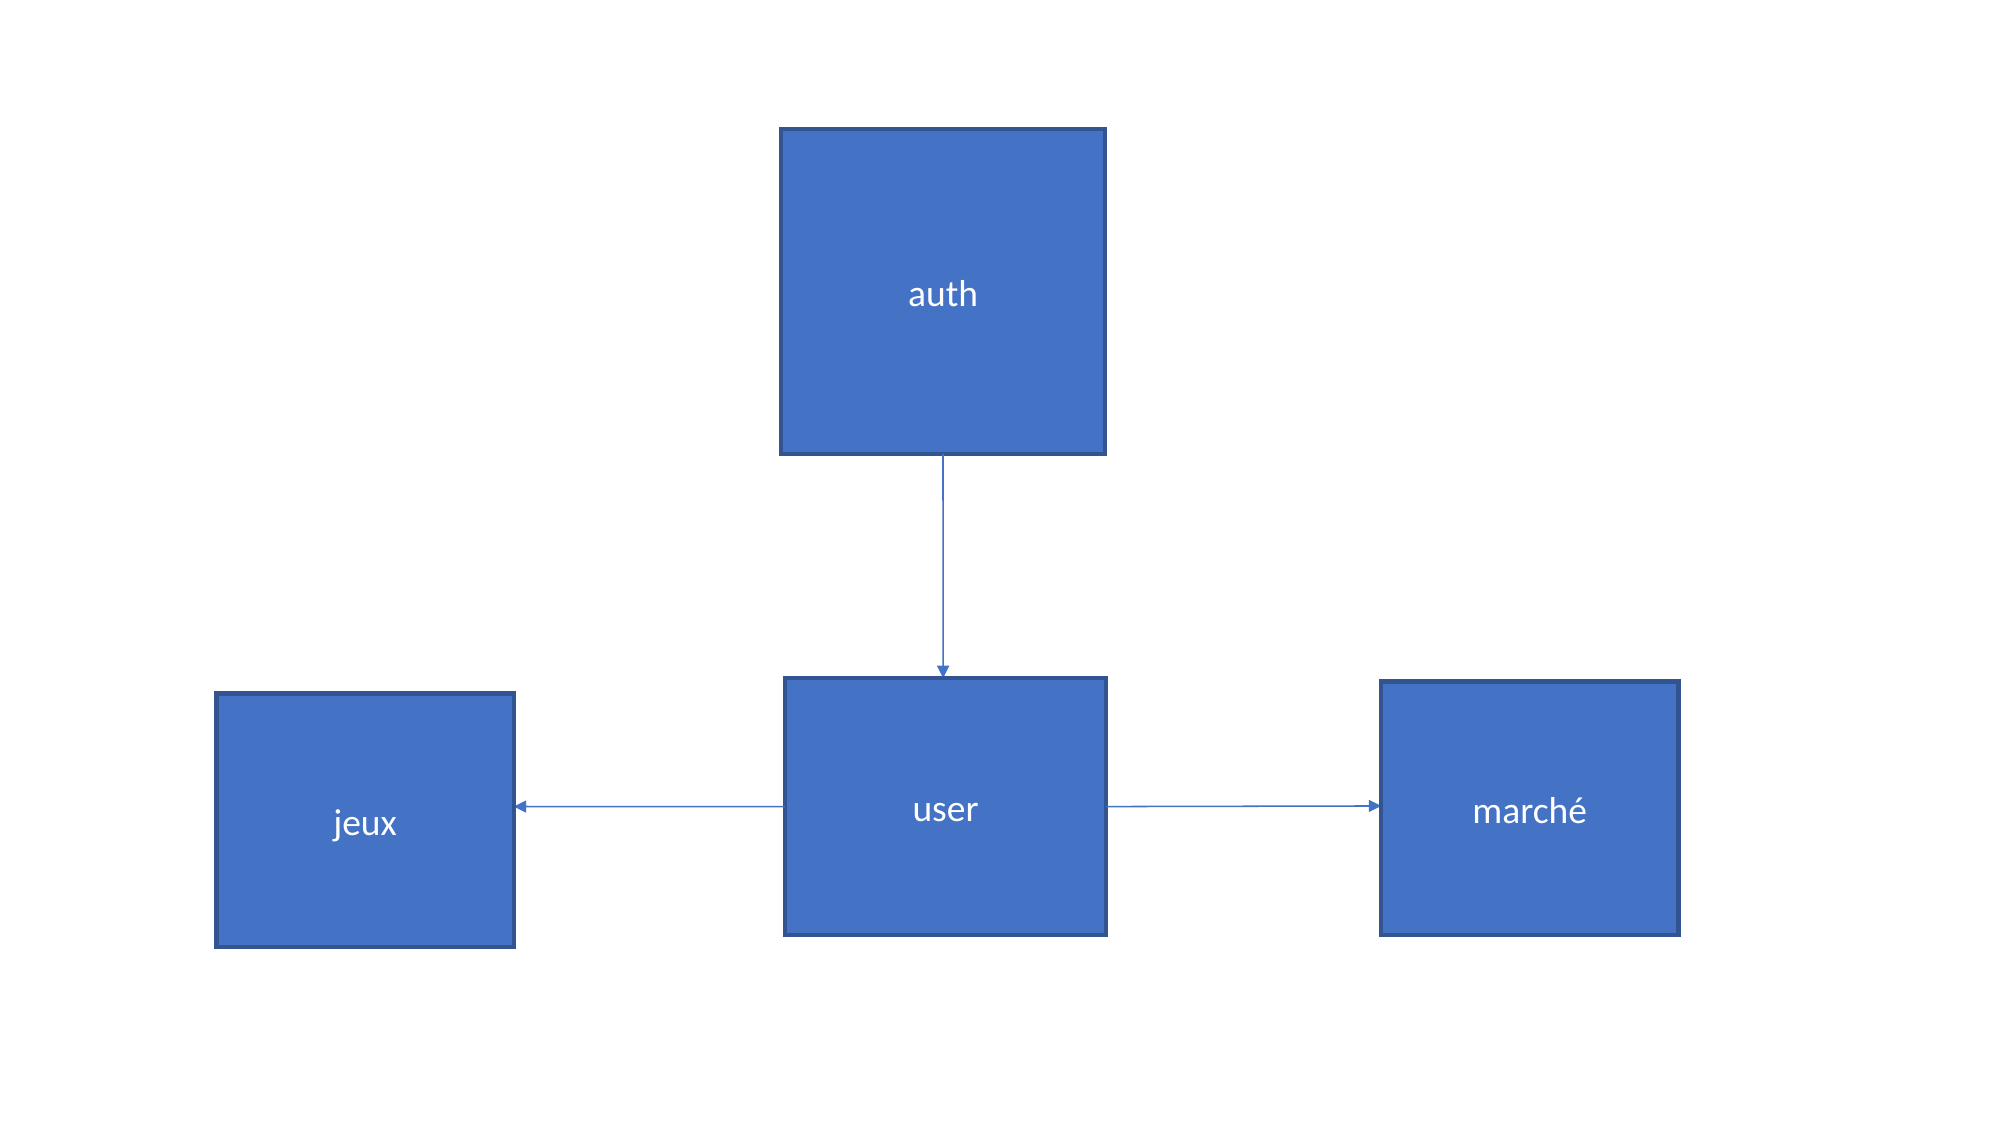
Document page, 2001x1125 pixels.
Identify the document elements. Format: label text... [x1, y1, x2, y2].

text_box [516, 800, 785, 813]
text_box auth [779, 127, 1107, 456]
text_box [1106, 799, 1379, 813]
text_box jeux [214, 691, 516, 949]
text_box user [783, 676, 1108, 937]
text_box [936, 453, 950, 676]
text_box marché [1379, 679, 1681, 937]
